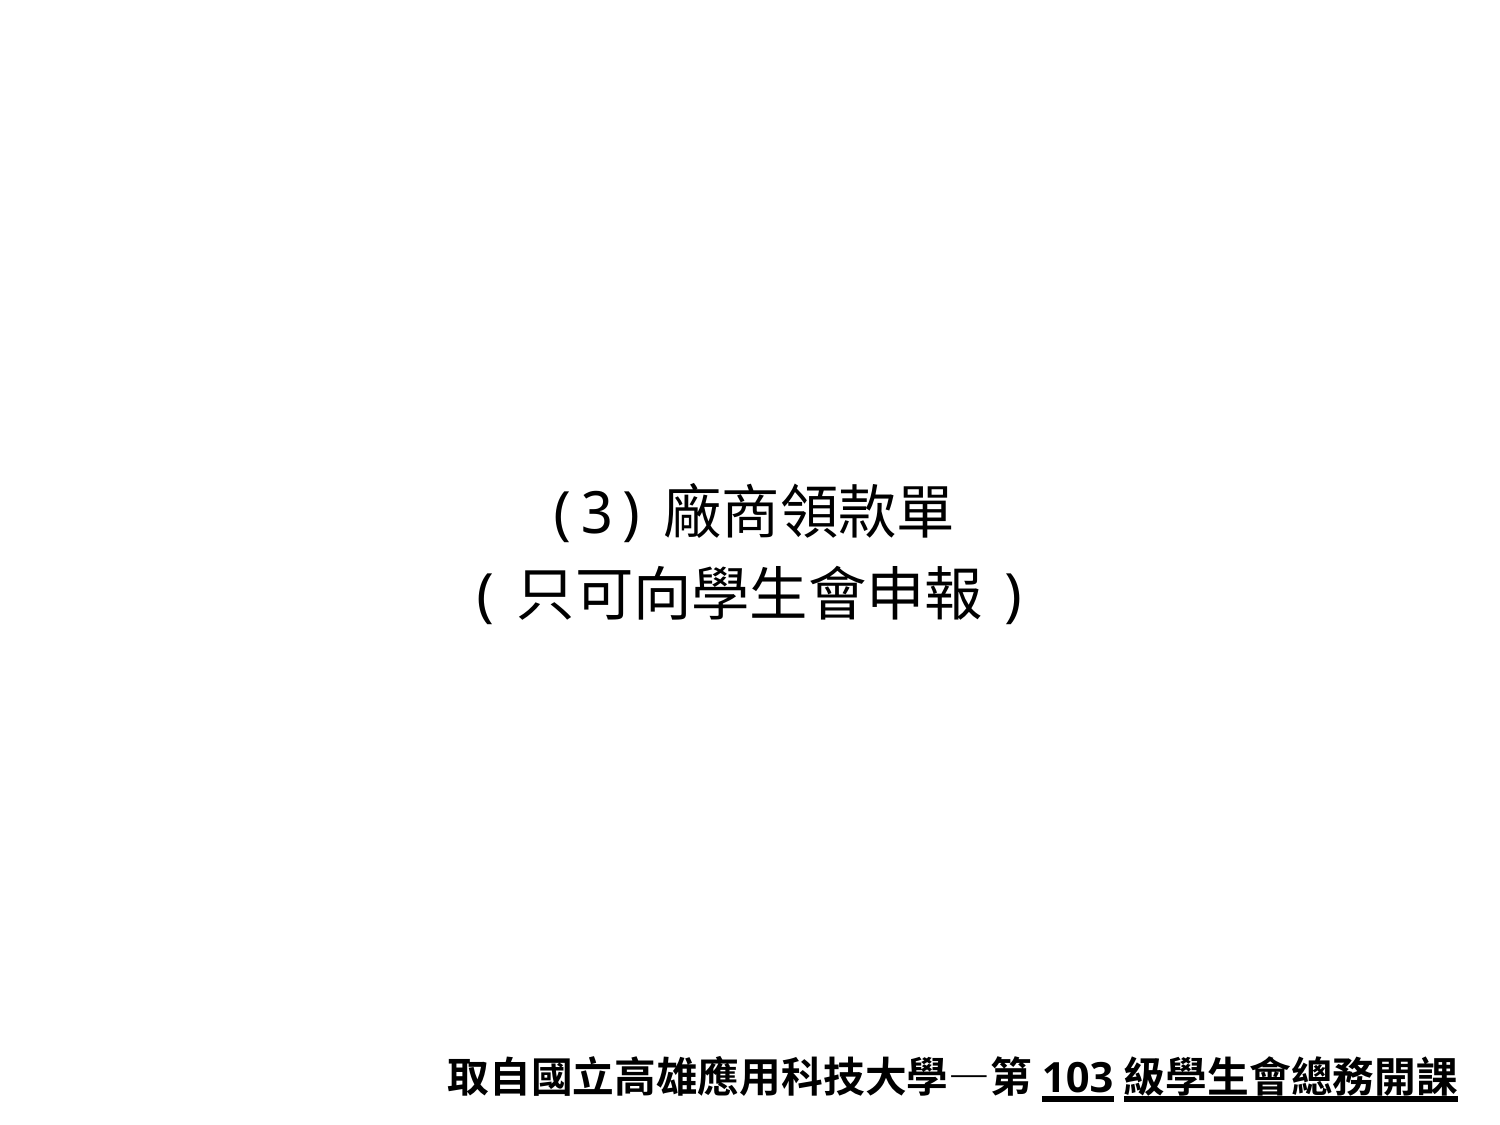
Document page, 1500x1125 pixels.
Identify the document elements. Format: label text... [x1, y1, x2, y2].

text_box (3)廠商領款單 (只可向學生會申報) [74, 457, 1425, 645]
text_box 取自國立高雄應用科技大學—第103級學生會總務開課 [432, 1043, 1496, 1109]
